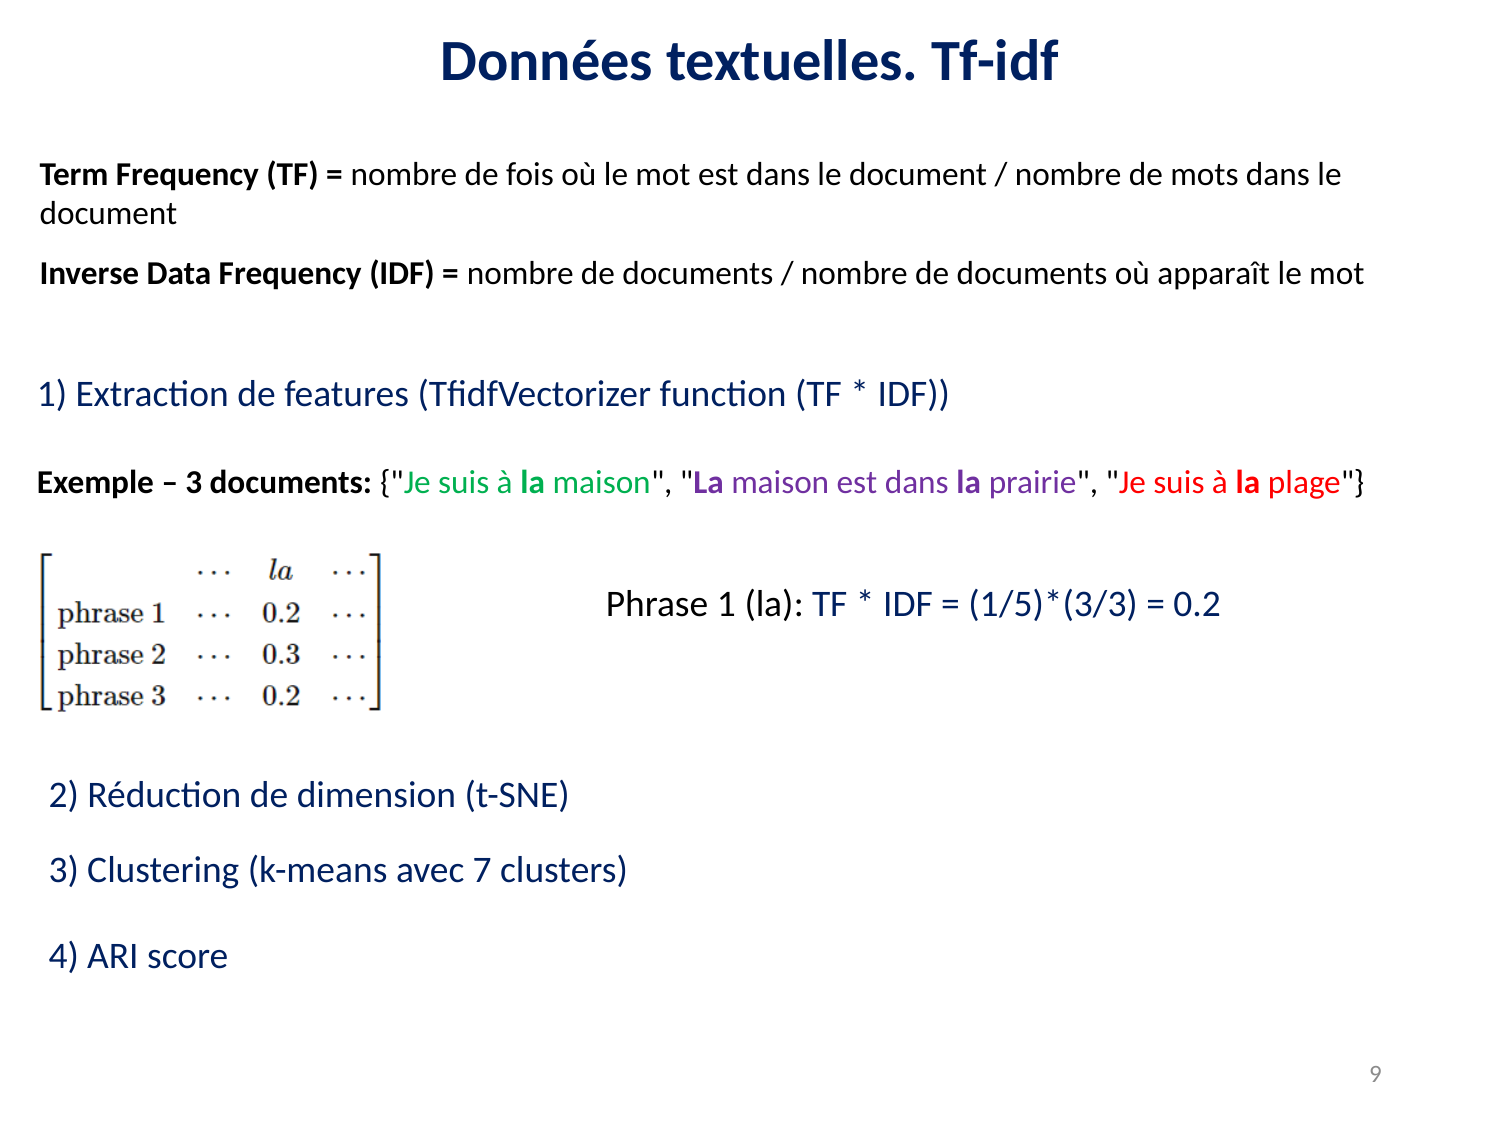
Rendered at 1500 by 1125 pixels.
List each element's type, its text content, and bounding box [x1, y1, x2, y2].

text_box 3) Clustering (k-means avec 7 clusters) [33, 837, 1021, 898]
text_box Données textuelles. Tf-idf [87, 15, 1413, 100]
text_box 4) ARI score [33, 923, 1490, 984]
text_box 2) Réduction de dimension (t-SNE) [33, 762, 1453, 823]
picture [33, 546, 386, 718]
text_box 1) Extraction de features (TfidfVectorizer function (TF * IDF)) [22, 361, 1009, 422]
text_box Term Frequency (TF) = nombre de fois où le mot est dans le document / nombre de mots dans le document [24, 144, 1434, 239]
text_box Inverse Data Frequency (IDF) = nombre de documents / nombre de documents où apparaît le mot [24, 243, 1434, 299]
text_box Exemple – 3 documents: {"Je suis à la maison", "La maison est dans la prairie", "Je suis à la plage"} [22, 452, 1453, 508]
text_box Phrase 1 (la): TF * IDF = (1/5)*(3/3) = 0.2 [591, 571, 1342, 632]
slide_number 9 [1059, 1042, 1397, 1103]
